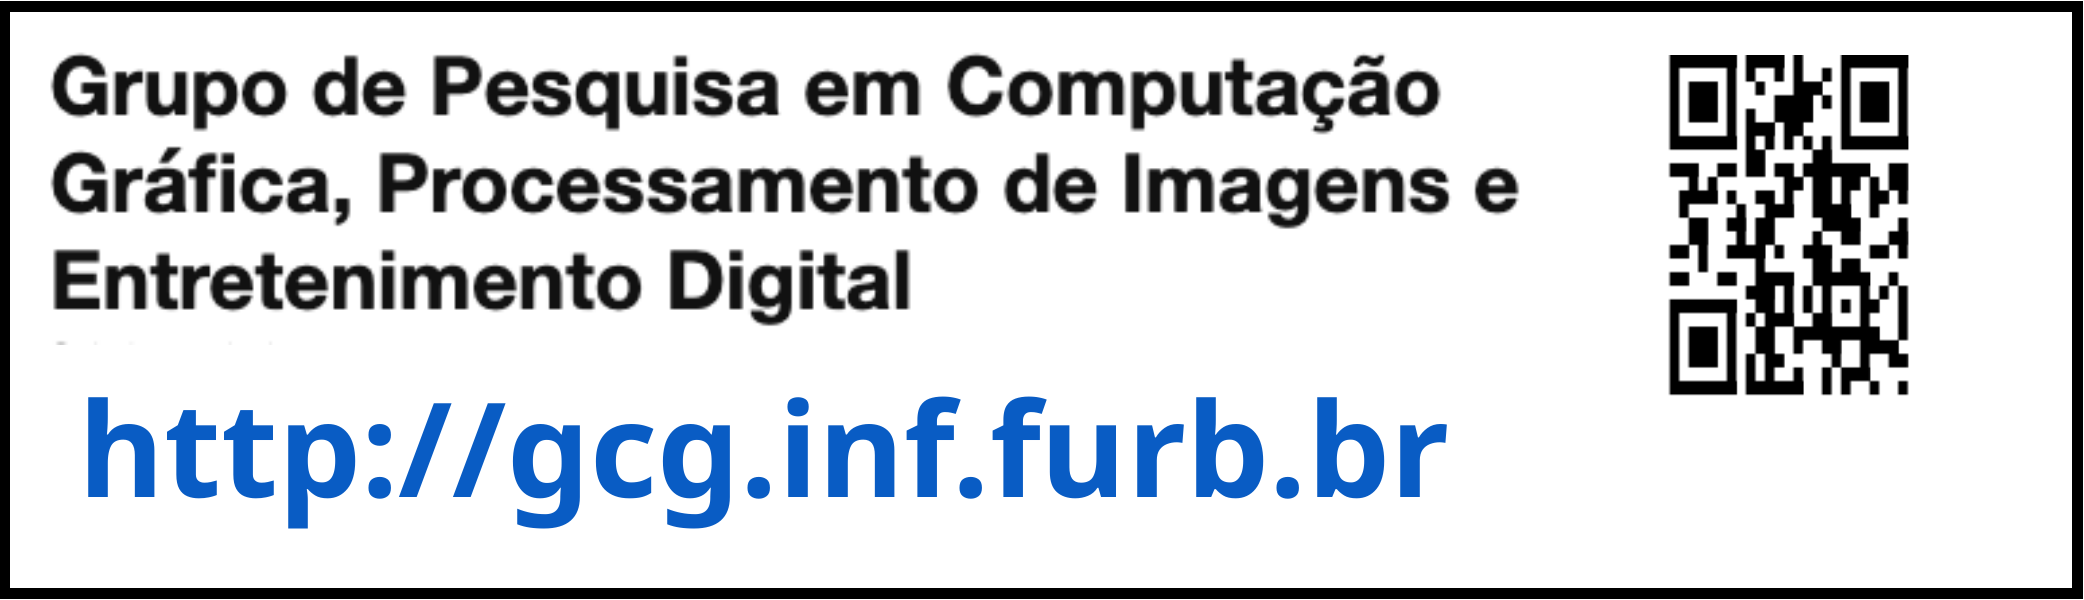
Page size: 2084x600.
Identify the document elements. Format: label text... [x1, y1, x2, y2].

table_header [10, 12, 2072, 588]
text_box http://gcg.inf.furb.br [69, 357, 1459, 532]
picture [25, 16, 2061, 545]
